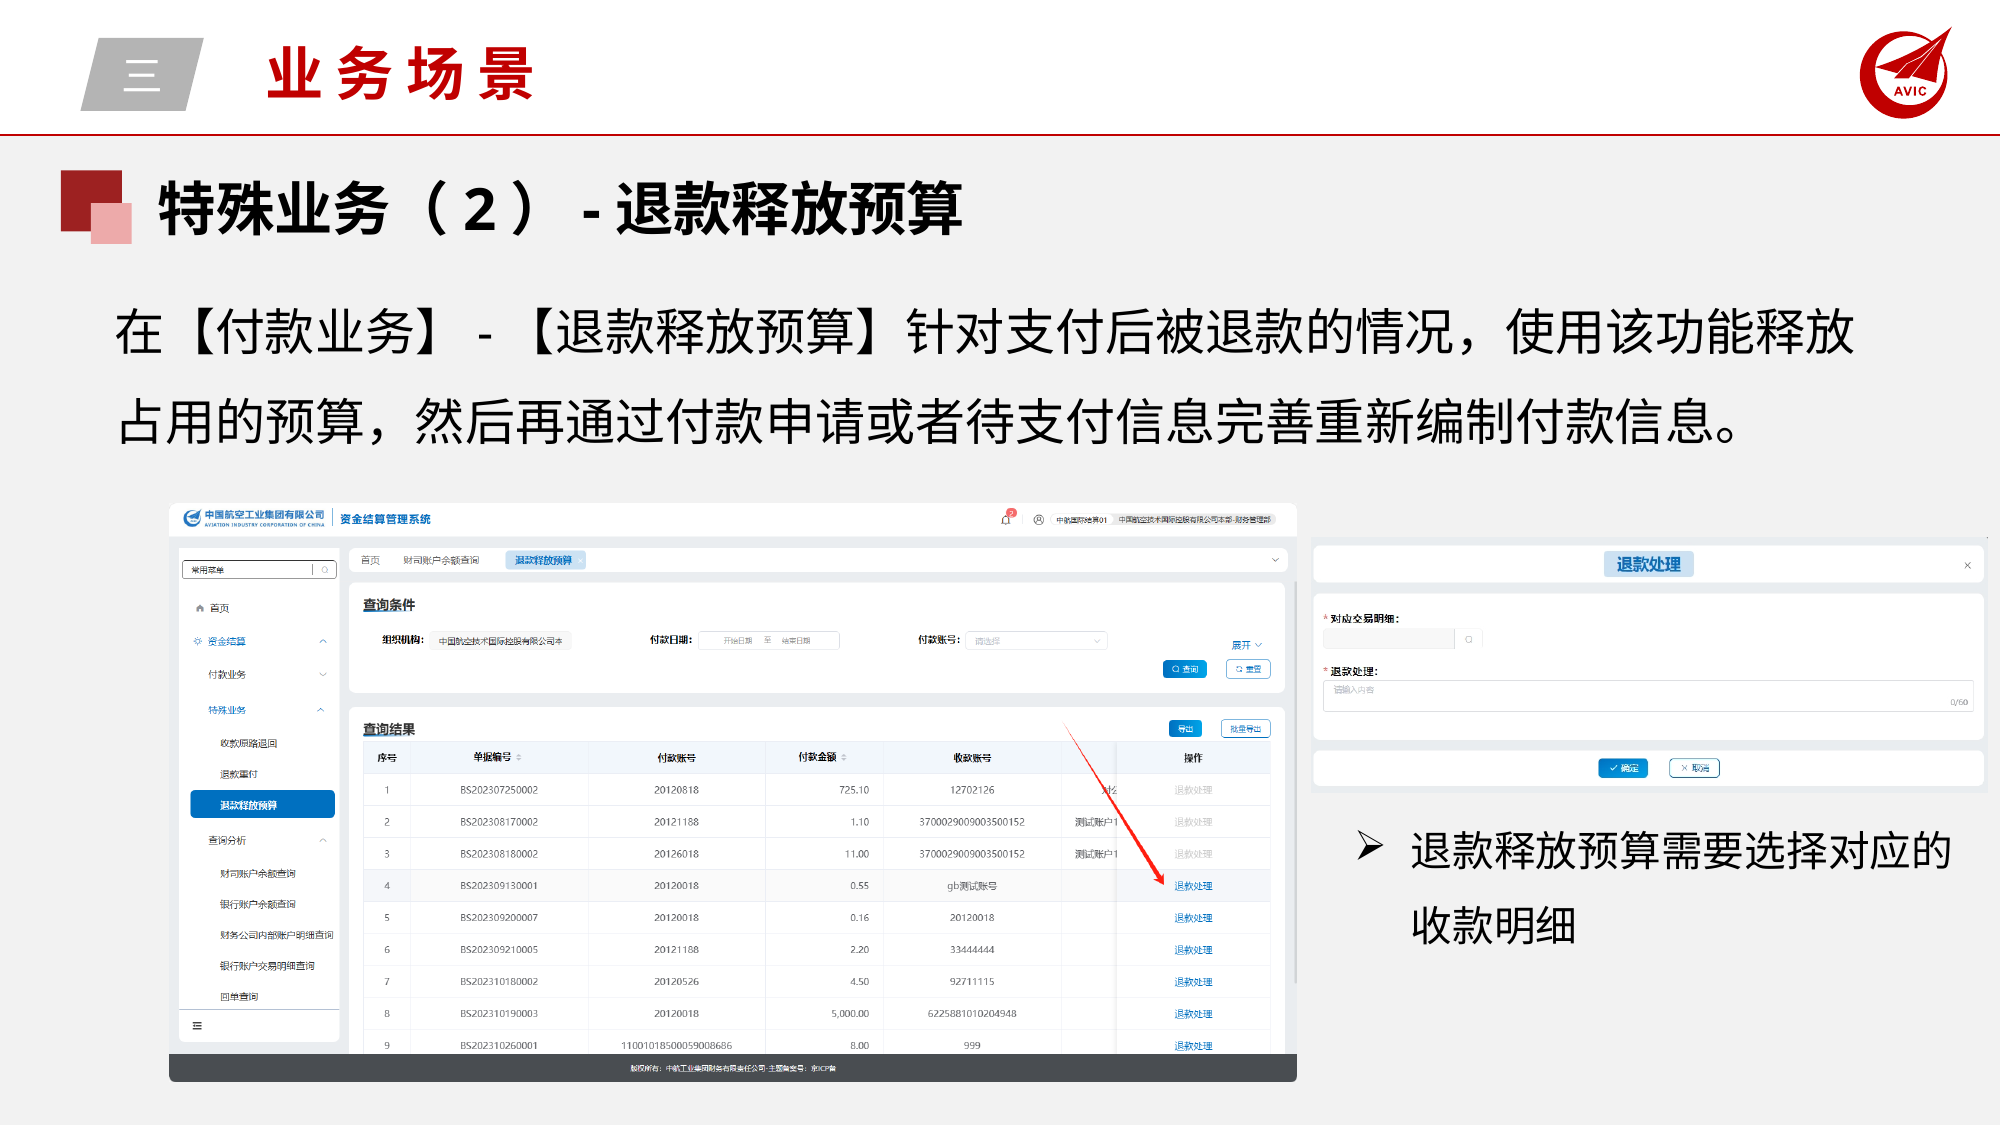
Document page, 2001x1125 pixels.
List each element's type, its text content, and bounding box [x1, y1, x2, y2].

text_box 在【付款业务】-【退款释放预算】针对支付后被退款的情况，使用该功能释放占用的预算，然后再通过付款申请或者待支付信息完善重新编制付款信息。 [100, 263, 1910, 458]
picture [168, 503, 1297, 1082]
text_box 业务场景 [250, 37, 1515, 116]
picture [1311, 537, 1988, 793]
text_box 三 [79, 36, 206, 112]
text_box [90, 202, 133, 245]
text_box [60, 169, 123, 232]
text_box 退款释放预算需要选择对应的收款明细 [1339, 792, 2000, 958]
text_box 特殊业务（2）-退款释放预算 [143, 164, 1020, 250]
